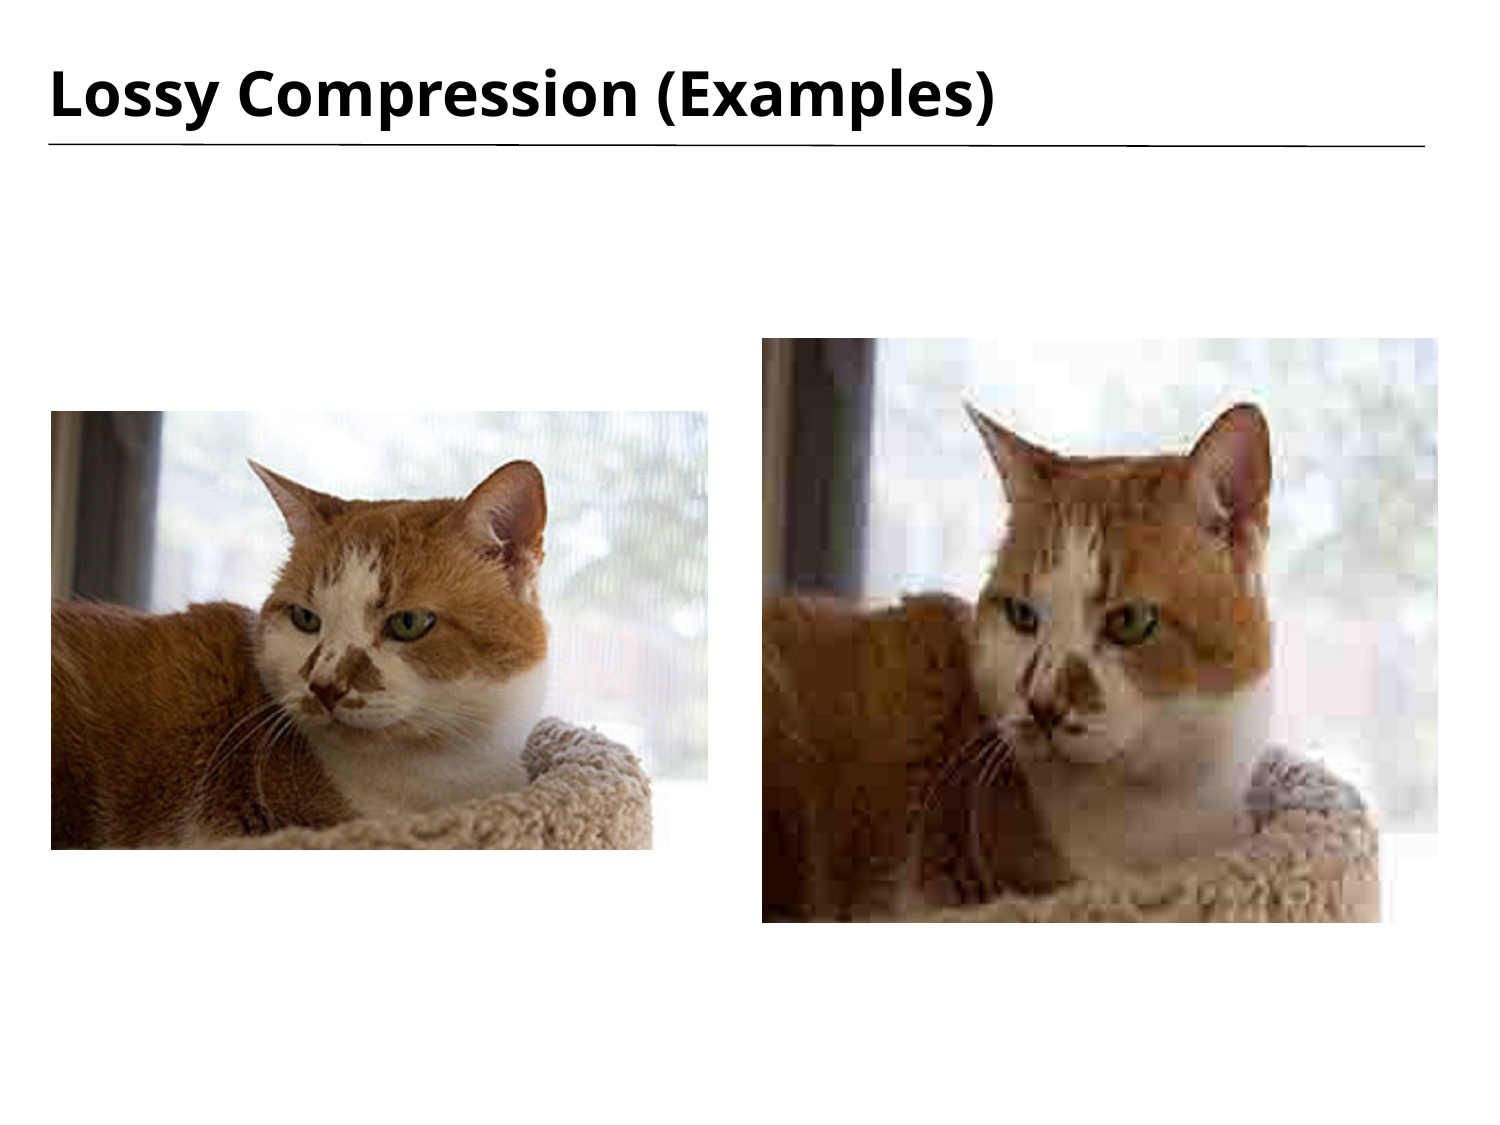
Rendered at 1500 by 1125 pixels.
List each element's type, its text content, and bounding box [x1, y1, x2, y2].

picture [51, 410, 708, 850]
picture [762, 337, 1439, 923]
title Lossy Compression (Examples) [33, 32, 1384, 145]
